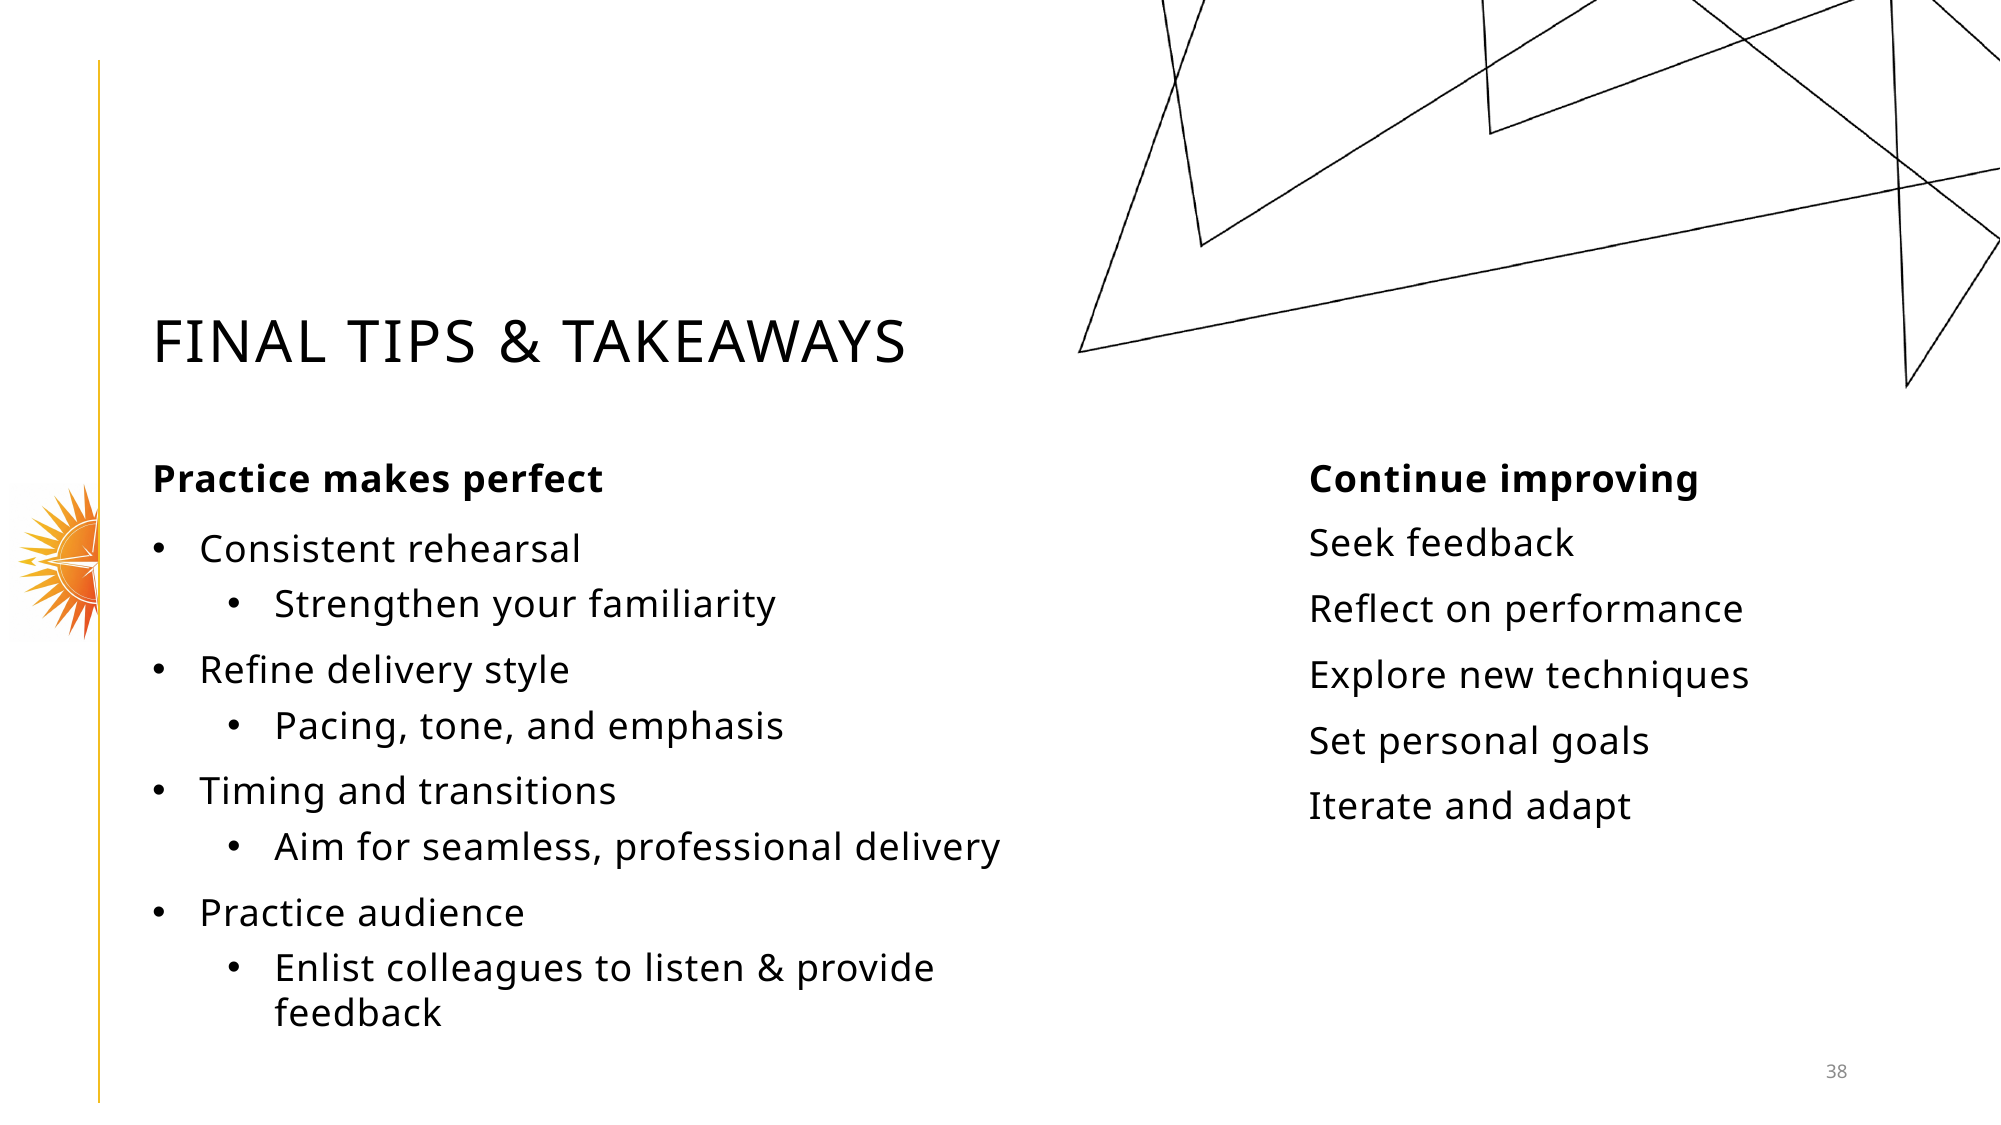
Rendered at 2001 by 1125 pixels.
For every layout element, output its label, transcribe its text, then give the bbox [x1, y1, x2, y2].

picture [1034, 0, 2000, 389]
picture [10, 484, 98, 642]
list Continue improving [1293, 443, 1941, 518]
slide_number 38 [1412, 1042, 1863, 1103]
list Consistent rehearsal Strengthen your familiarity Refine delivery style Pacing, tone, and emphasis Timing and transitions Aim for seamless, professional delivery Practice audience Enlist colleagues to listen & provide feedback [137, 517, 1078, 1015]
list Seek feedback Reflect on performance Explore new techniques Set personal goals Iterate and adapt [1293, 519, 1941, 1017]
list Practice makes perfect [137, 443, 1078, 517]
title Final tips & takeaways [137, 55, 1066, 384]
